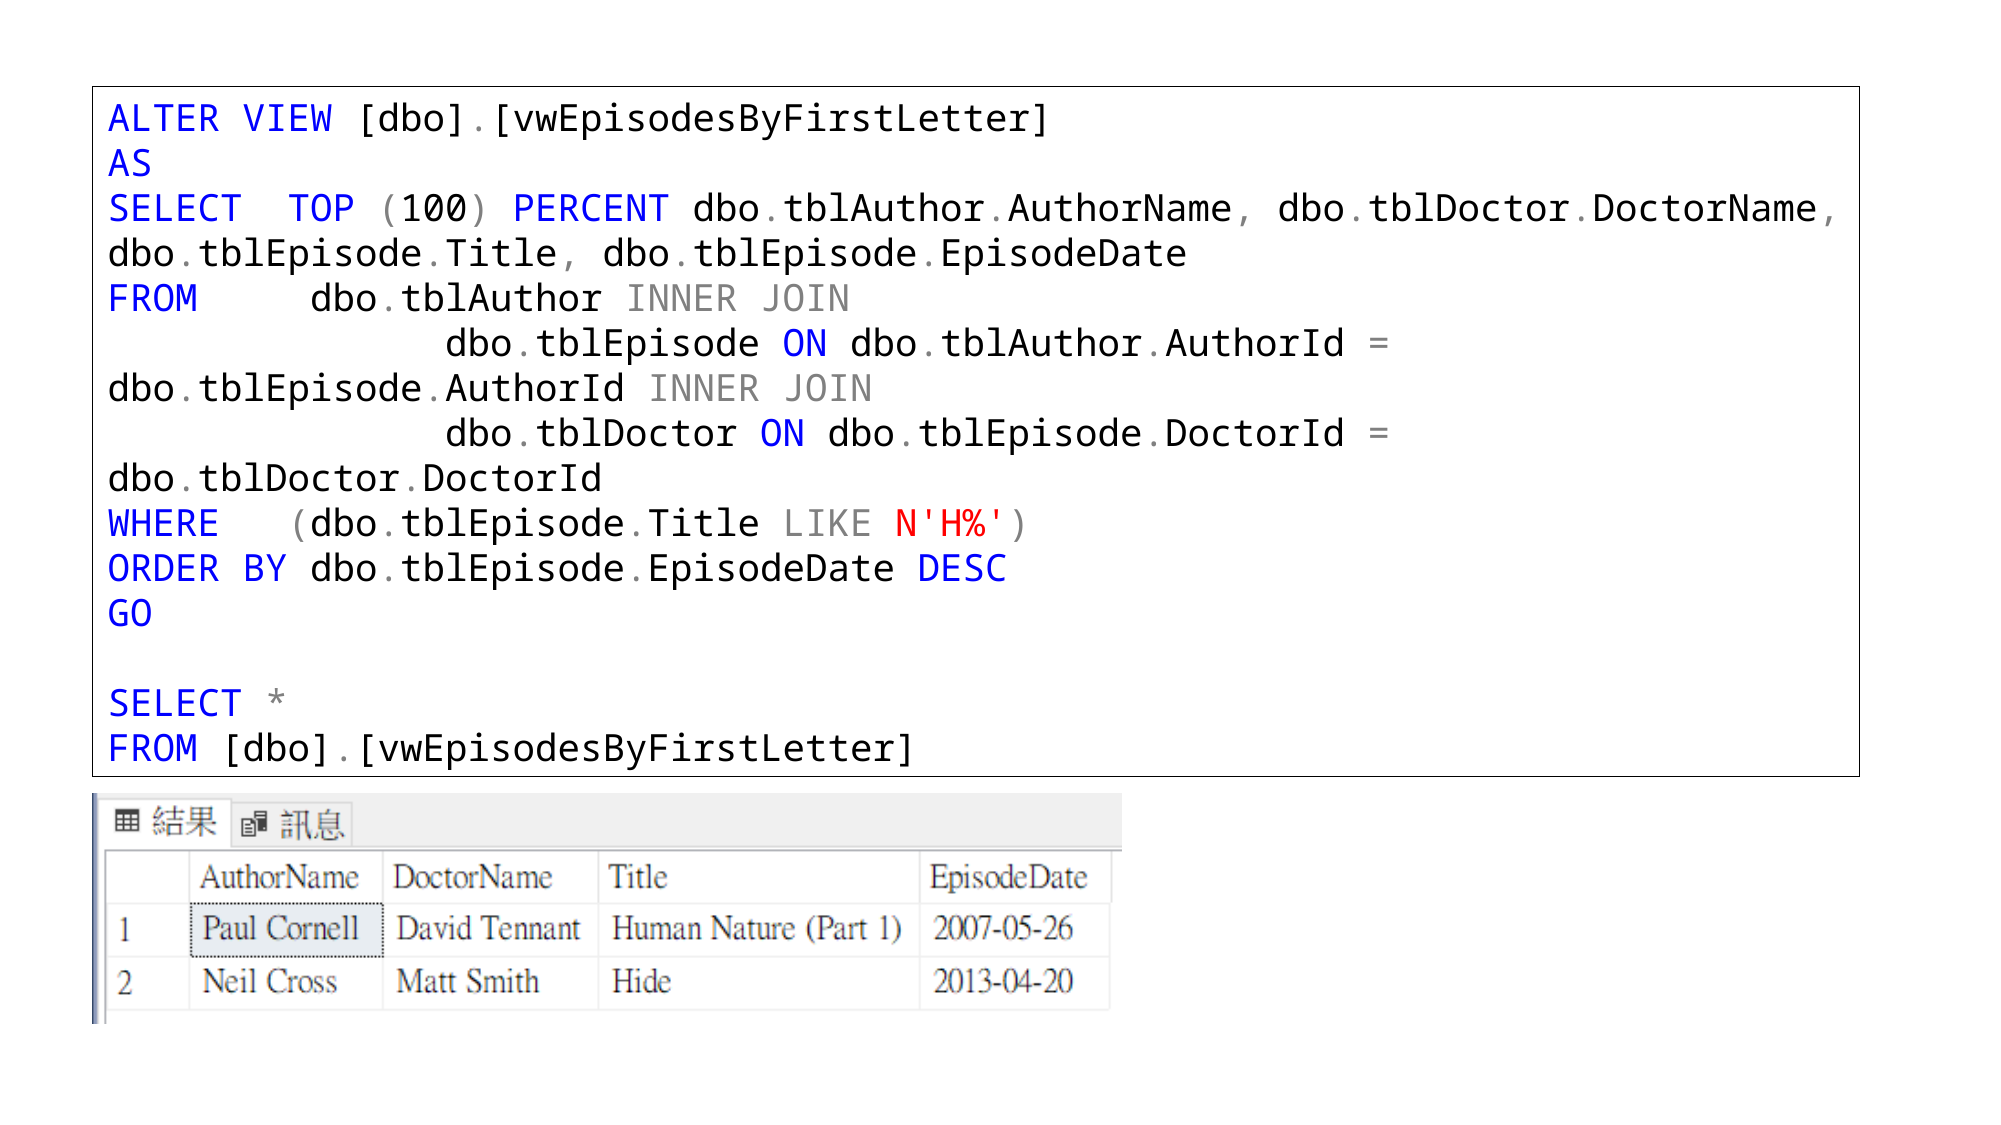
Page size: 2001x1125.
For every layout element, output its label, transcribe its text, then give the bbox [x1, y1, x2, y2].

picture [92, 793, 1122, 1024]
text_box ALTER VIEW [dbo].[vwEpisodesByFirstLetter] AS SELECT TOP (100) PERCENT dbo.tblAuthor.AuthorName, dbo.tblDoctor.DoctorName, dbo.tblEpisode.Title, dbo.tblEpisode.EpisodeDate FROM dbo.tblAuthor INNER JOIN dbo.tblEpisode ON dbo.tblAuthor.AuthorId = dbo.tblEpisode.AuthorId INNER JOIN dbo.tblDoctor ON dbo.tblEpisode.DoctorId = dbo.tblDoctor.DoctorId WHERE (dbo.tblEpisode.Title LIKE N'H%') ORDER BY dbo.tblEpisode.EpisodeDate DESC GO SELECT * FROM [dbo].[vwEpisodesByFirstLetter] [92, 86, 1860, 777]
